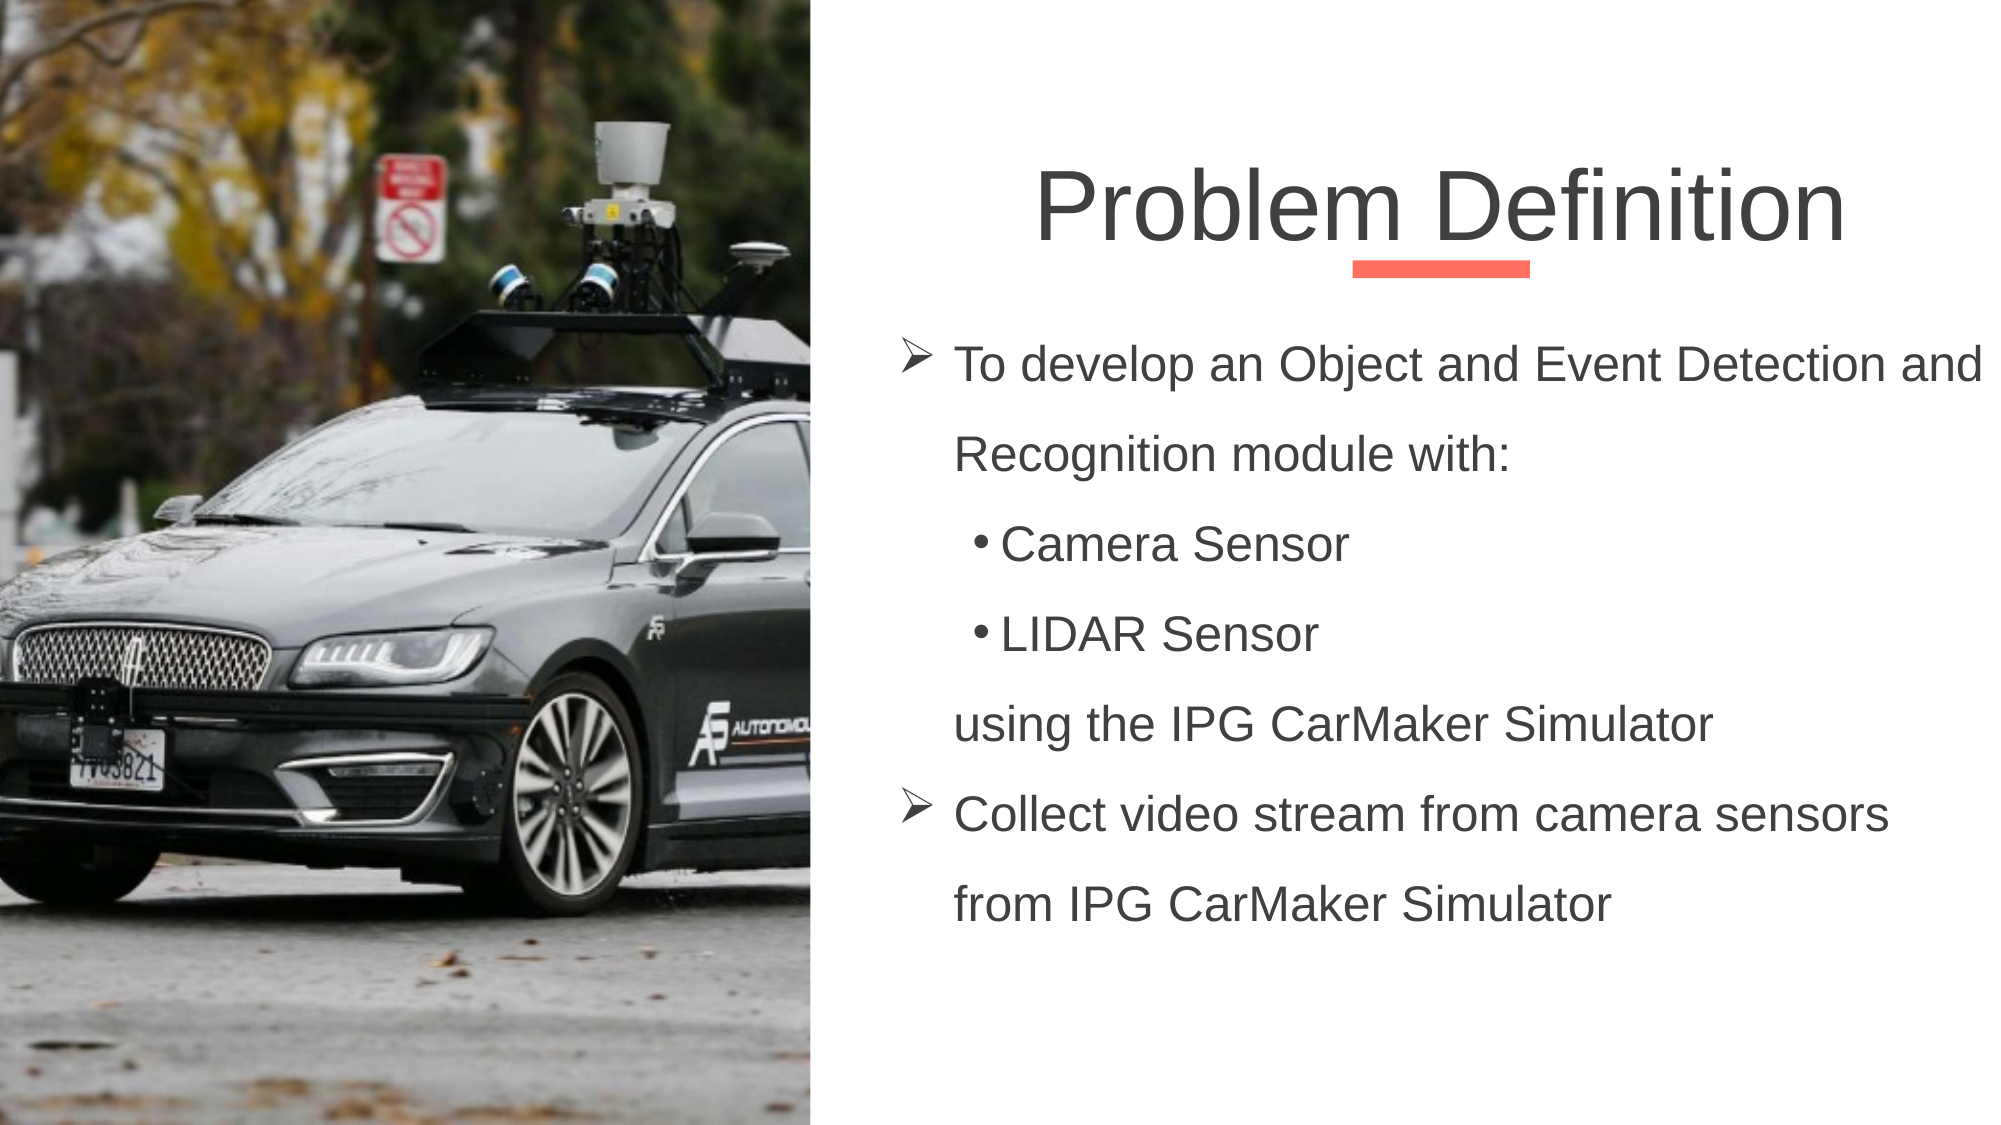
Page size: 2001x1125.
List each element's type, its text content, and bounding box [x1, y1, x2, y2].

text_box [1352, 259, 1531, 279]
text_box To develop an Object and Event Detection and Recognition module with: Camera Sensor LIDAR Sensor using the IPG CarMaker Simulator Collect video stream from camera sensors from IPG CarMaker Simulator [882, 294, 2000, 1029]
text_box Problem Definition [882, 132, 2000, 268]
picture [0, 0, 811, 1125]
